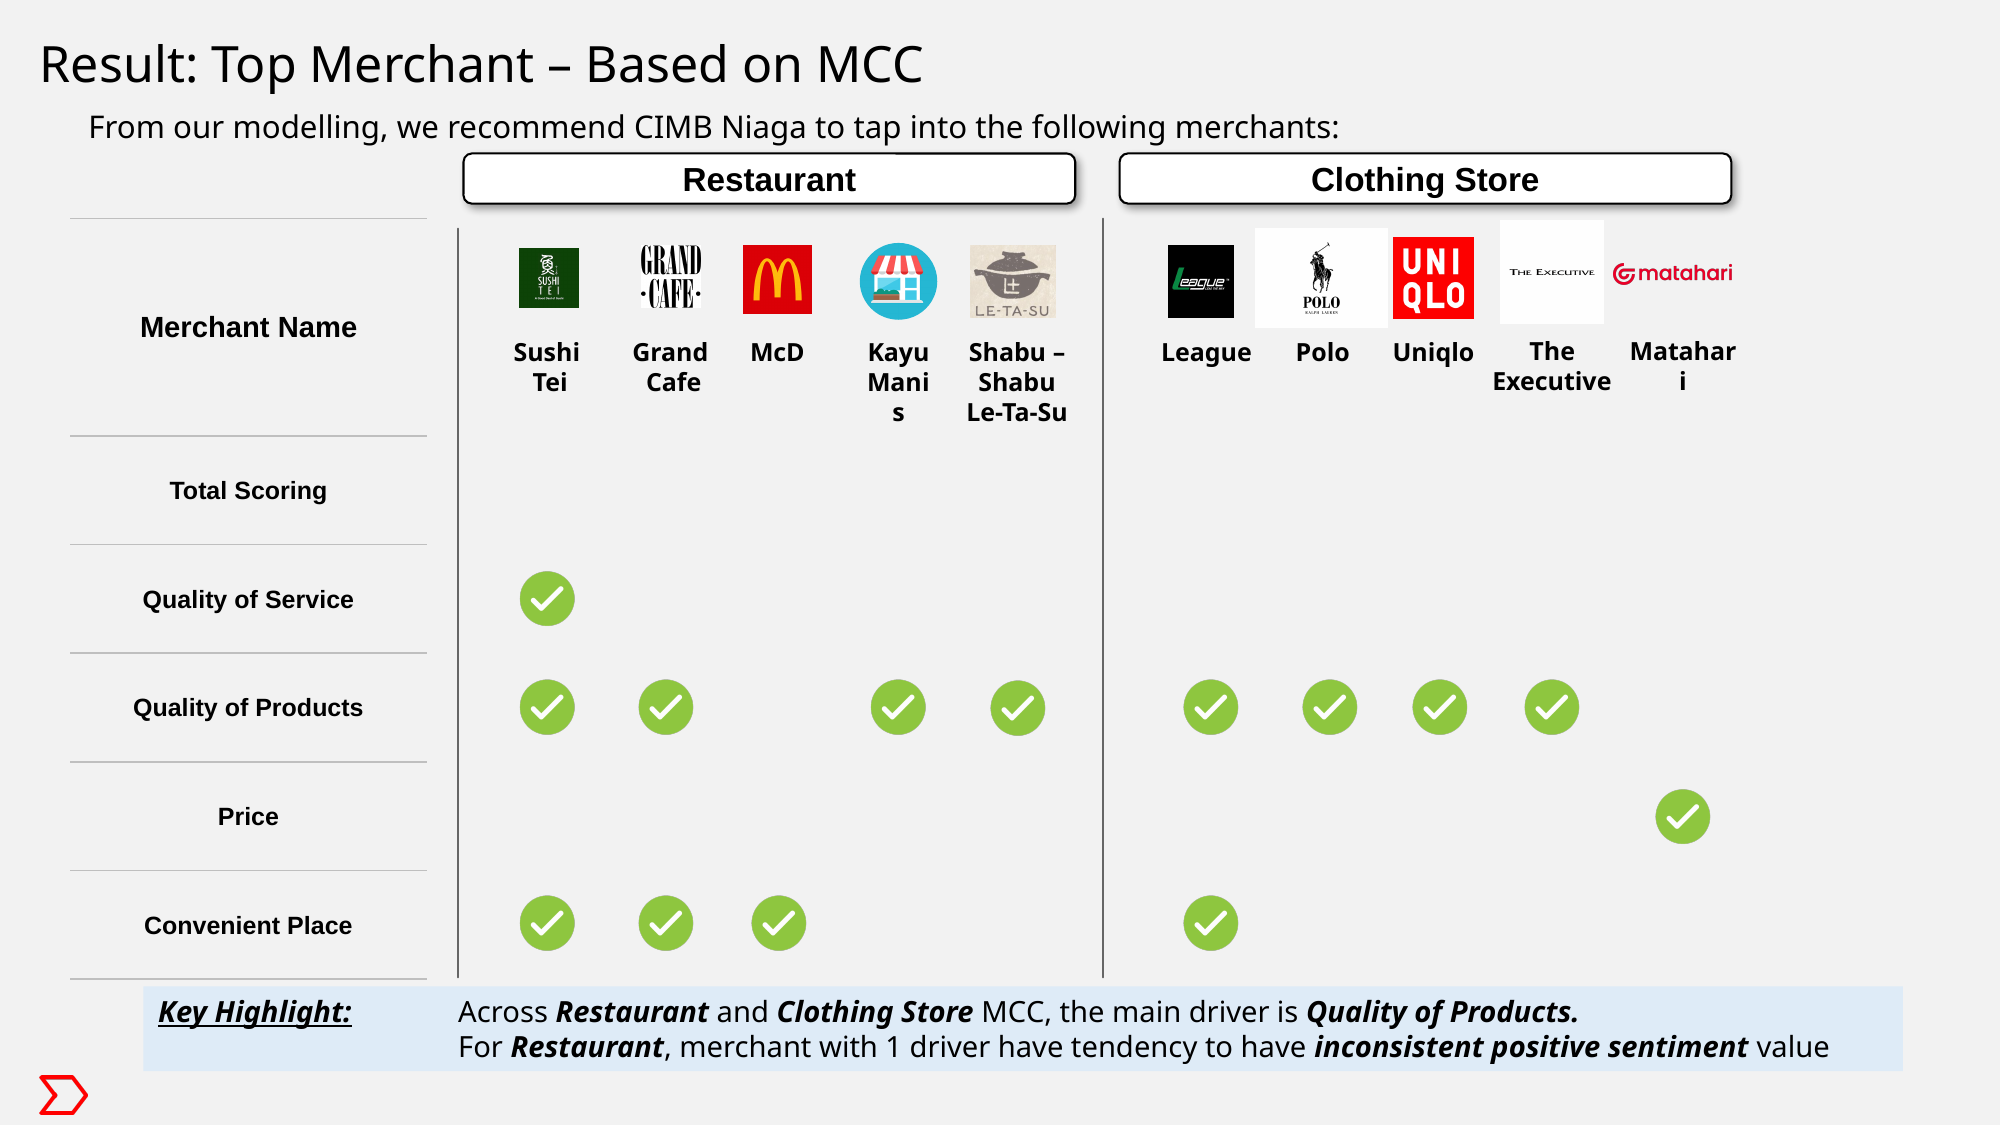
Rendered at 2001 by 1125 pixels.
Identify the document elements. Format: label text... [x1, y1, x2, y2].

table_header Merchant Name [70, 219, 427, 435]
picture [1183, 893, 1240, 952]
picture [1655, 787, 1711, 845]
picture [1613, 262, 1732, 285]
picture [519, 893, 576, 952]
picture [1411, 677, 1468, 736]
text_box Uniqlo [1375, 328, 1467, 374]
picture [519, 248, 579, 308]
text_box McD [731, 328, 824, 374]
table_cell Convenient Place [70, 871, 427, 978]
picture [1302, 677, 1358, 736]
picture [1183, 677, 1240, 736]
picture [638, 677, 695, 736]
picture [519, 677, 576, 736]
text_box Polo [1235, 328, 1375, 374]
picture [743, 245, 812, 314]
picture [859, 242, 938, 320]
text_box Matahari [1613, 327, 1753, 403]
picture [641, 245, 701, 308]
picture [519, 569, 576, 627]
table_cell Price [70, 763, 427, 870]
text_box Clothing Store [1118, 152, 1733, 205]
text_box Shabu – Shabu Le-Ta-Su [947, 328, 1088, 434]
text_box Key Highlight: Across Restaurant and Clothing Store MCC, the main driver is Quality of Products. For Restaurant, merchant with 1 driver have tendency to have inconsistent positive sentiment value [143, 986, 1903, 1072]
picture [1168, 245, 1234, 318]
table_cell Quality of Products [70, 654, 427, 761]
text_box Restaurant [462, 152, 1077, 205]
picture [1524, 677, 1581, 736]
table_cell Total Scoring [70, 437, 427, 544]
text_box League [1126, 328, 1235, 374]
text_box Grand Cafe [586, 328, 761, 404]
picture [970, 245, 1056, 318]
text_box The Executive [1467, 327, 1613, 403]
picture [1255, 228, 1388, 328]
picture [990, 678, 1046, 737]
picture [750, 893, 807, 952]
picture [870, 677, 927, 736]
text_box Sushi Tei [470, 328, 586, 404]
text_box From our modelling, we recommend CIMB Niaga to tap into the following merchants: [73, 100, 1924, 153]
table_cell Quality of Service [70, 545, 427, 652]
picture [1500, 220, 1604, 324]
picture [638, 893, 695, 952]
picture [1393, 237, 1474, 319]
picture [39, 1075, 88, 1115]
text_box Kayu Manis [847, 328, 947, 434]
title Result: Top Merchant – Based on MCC [39, 29, 1960, 105]
